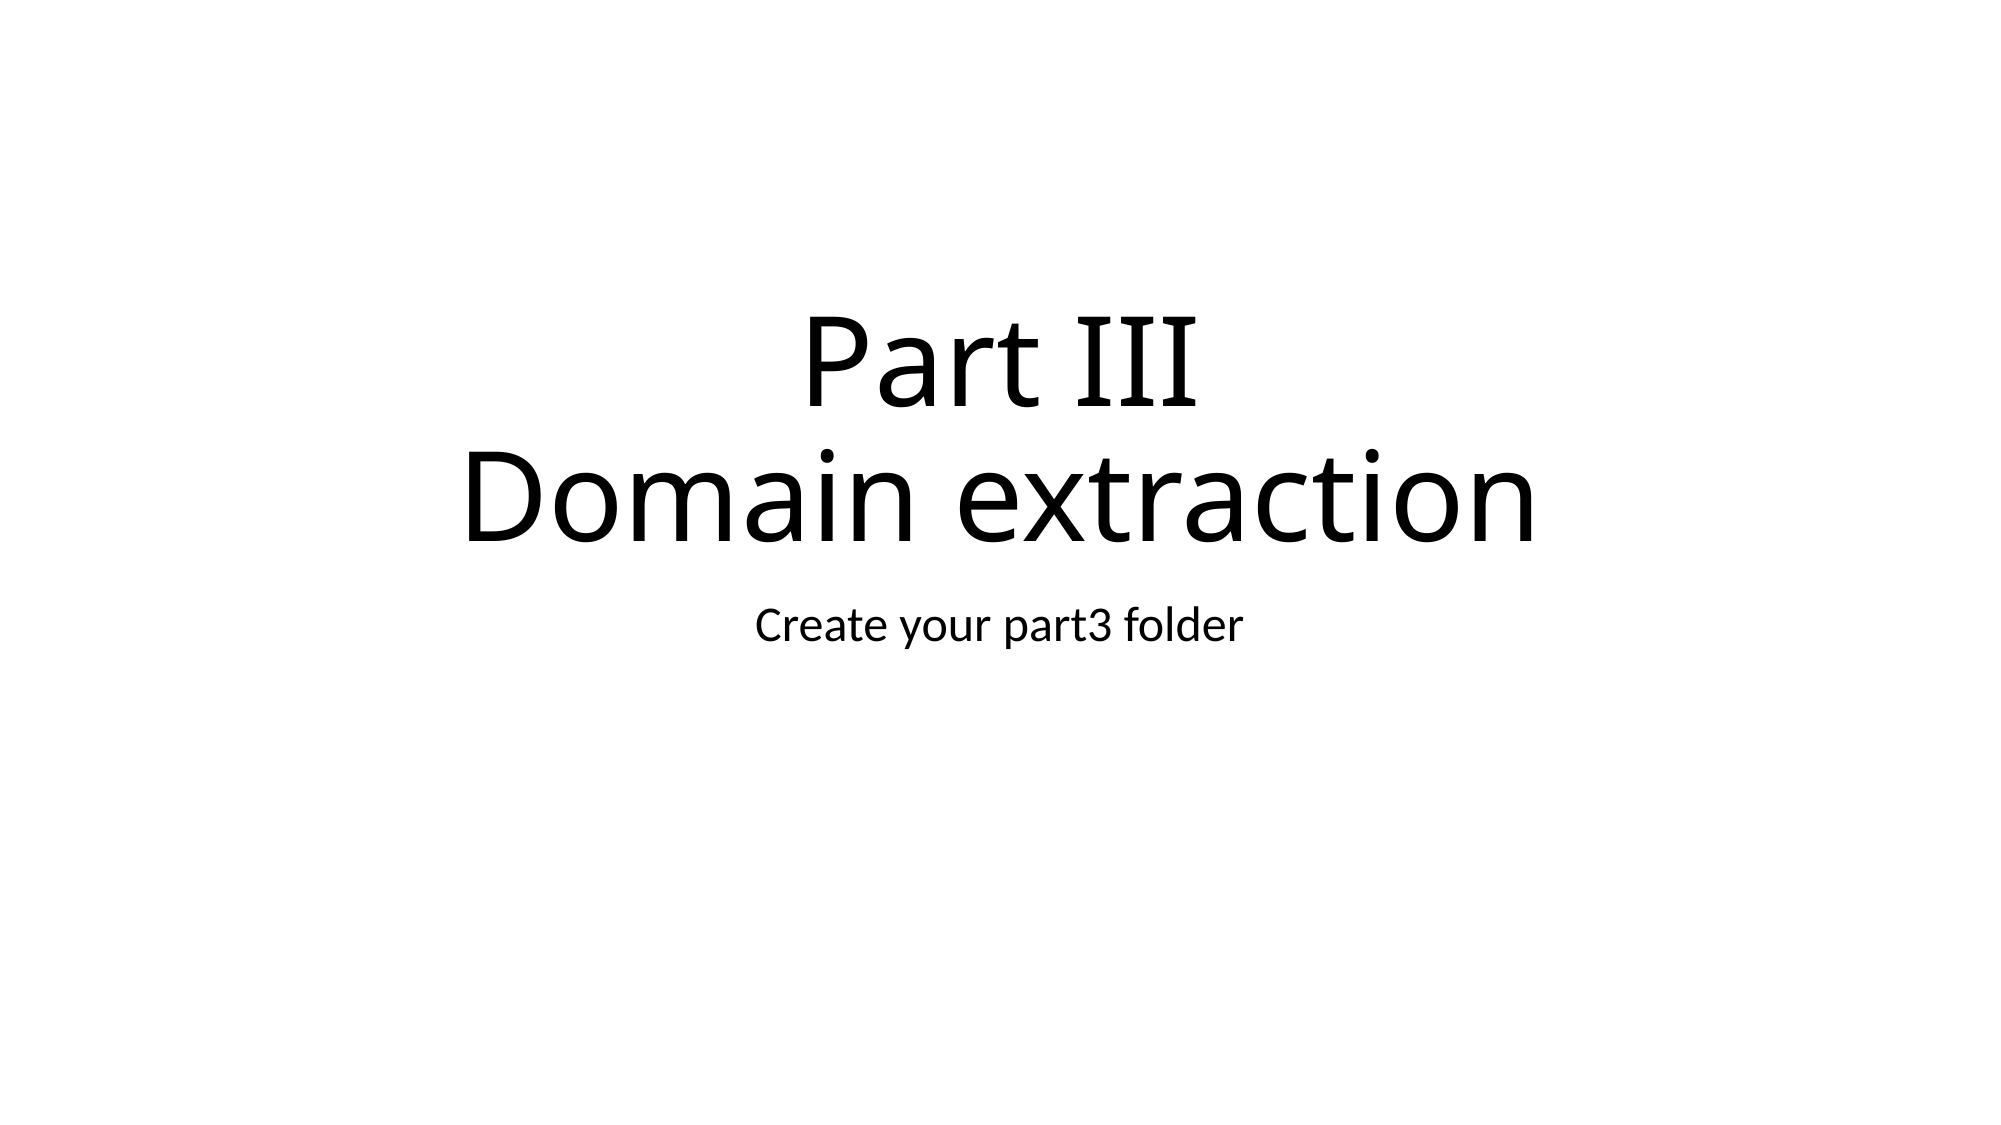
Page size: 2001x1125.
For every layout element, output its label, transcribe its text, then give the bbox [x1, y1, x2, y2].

subtitle Create your part3 folder [249, 590, 1750, 863]
title Part III Domain extraction [249, 184, 1750, 576]
